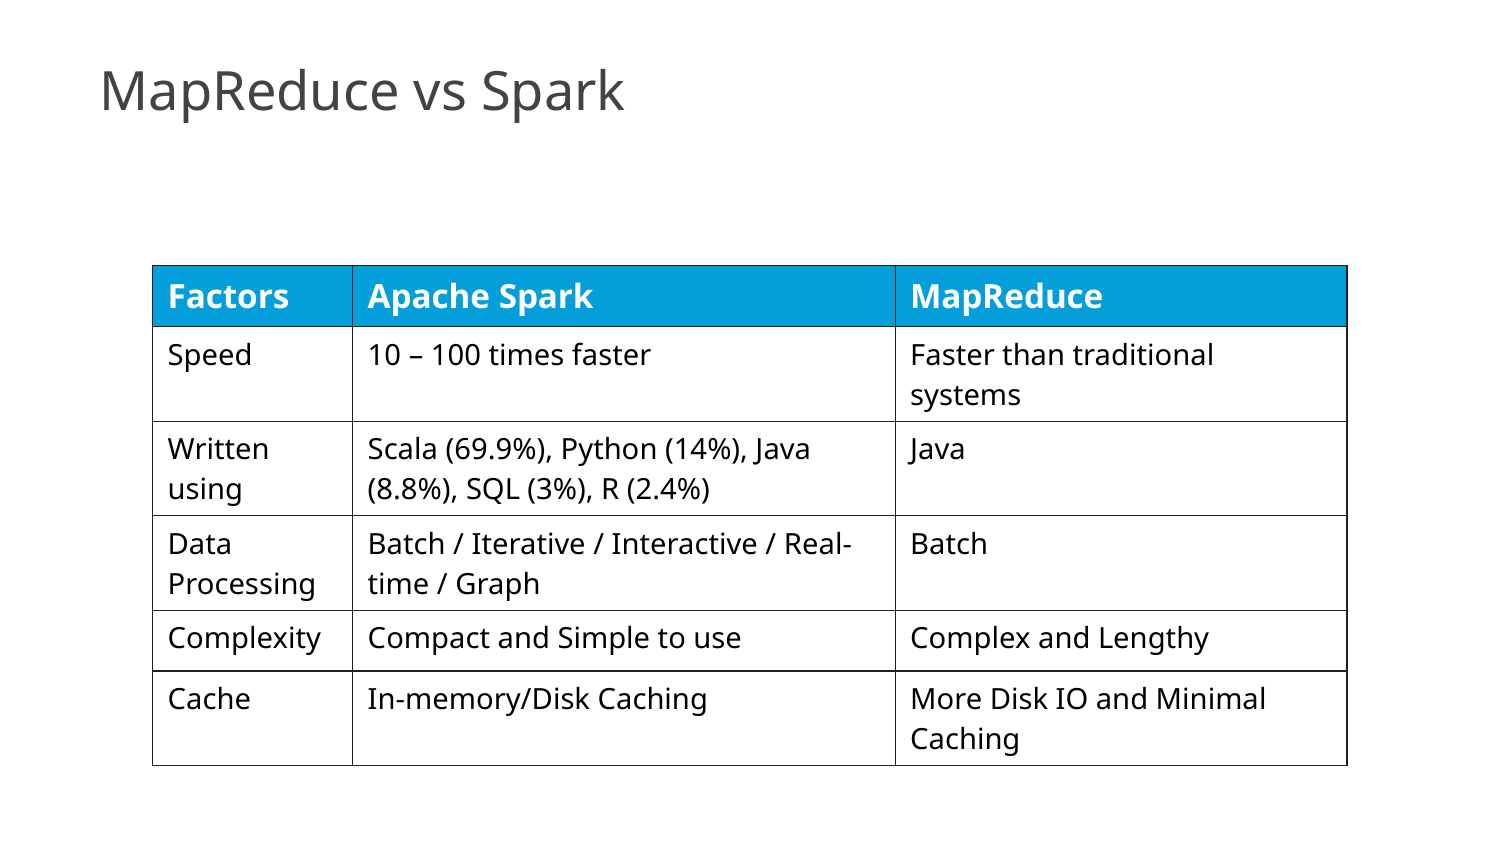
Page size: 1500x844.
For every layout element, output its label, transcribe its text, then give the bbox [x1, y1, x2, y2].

table_cell Batch / Iterative / Interactive / Real-time / Graph [353, 516, 895, 610]
table_header MapReduce [896, 266, 1346, 326]
table_cell Cache [153, 672, 352, 765]
table_cell Complex and Lengthy [896, 611, 1346, 670]
table_cell Speed [153, 327, 352, 421]
table_cell Java [896, 422, 1346, 515]
table_cell Faster than traditional systems [896, 327, 1346, 421]
table_cell In-memory/Disk Caching [353, 672, 895, 765]
table_cell Scala (69.9%), Python (14%), Java (8.8%), SQL (3%), R (2.4%) [353, 422, 895, 515]
table_cell More Disk IO and Minimal Caching [896, 672, 1346, 765]
table_cell Written using [153, 422, 352, 515]
table_cell Compact and Simple to use [353, 611, 895, 670]
table_header Factors [153, 266, 352, 326]
table_cell 10 – 100 times faster [353, 327, 895, 421]
text_box MapReduce vs Spark [84, 58, 1102, 118]
table_header Apache Spark [353, 266, 895, 326]
table_cell Complexity [153, 611, 352, 670]
table_cell Batch [896, 516, 1346, 610]
table_cell Data Processing [153, 516, 352, 610]
